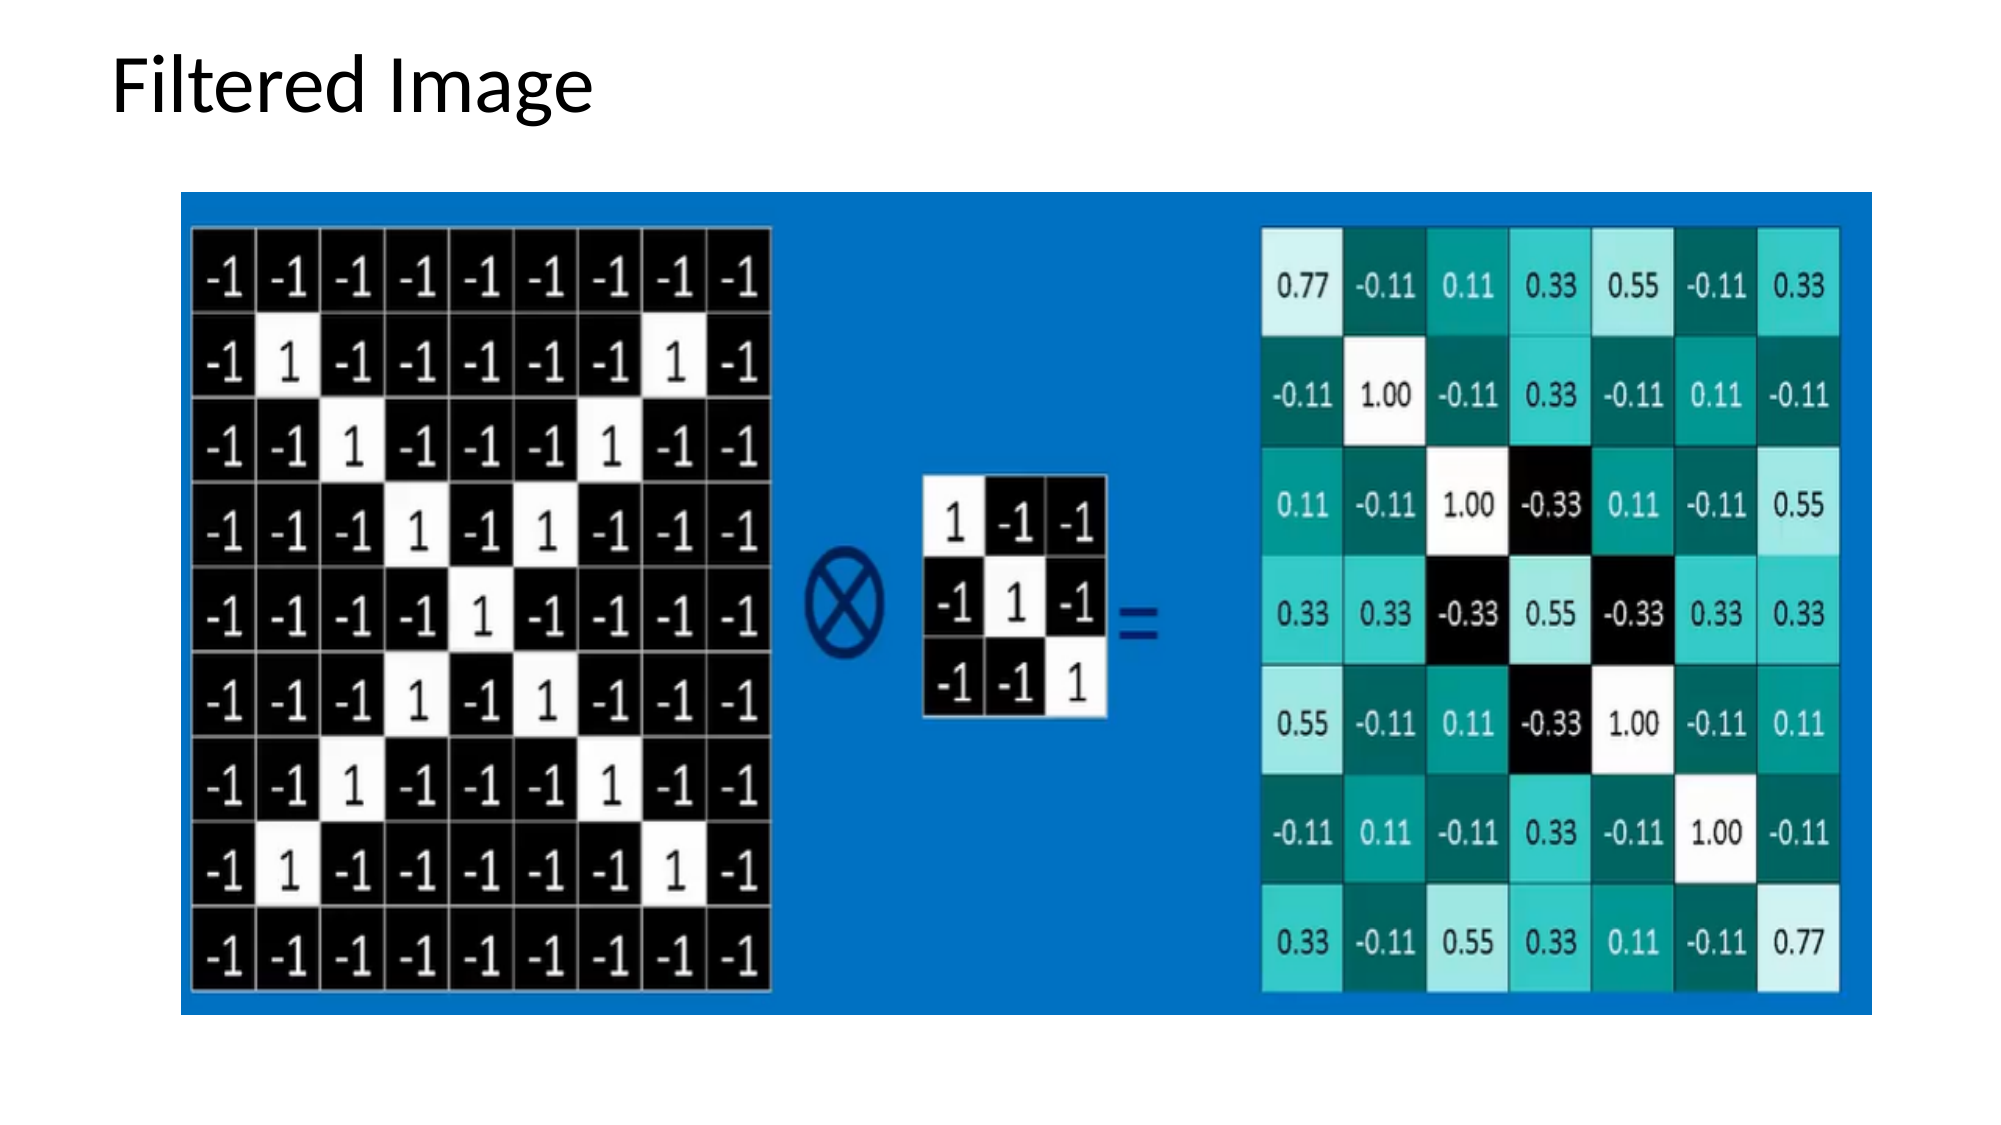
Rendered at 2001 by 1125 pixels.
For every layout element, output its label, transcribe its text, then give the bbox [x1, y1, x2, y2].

picture [180, 192, 1872, 1015]
title Filtered Image [110, 29, 1889, 131]
